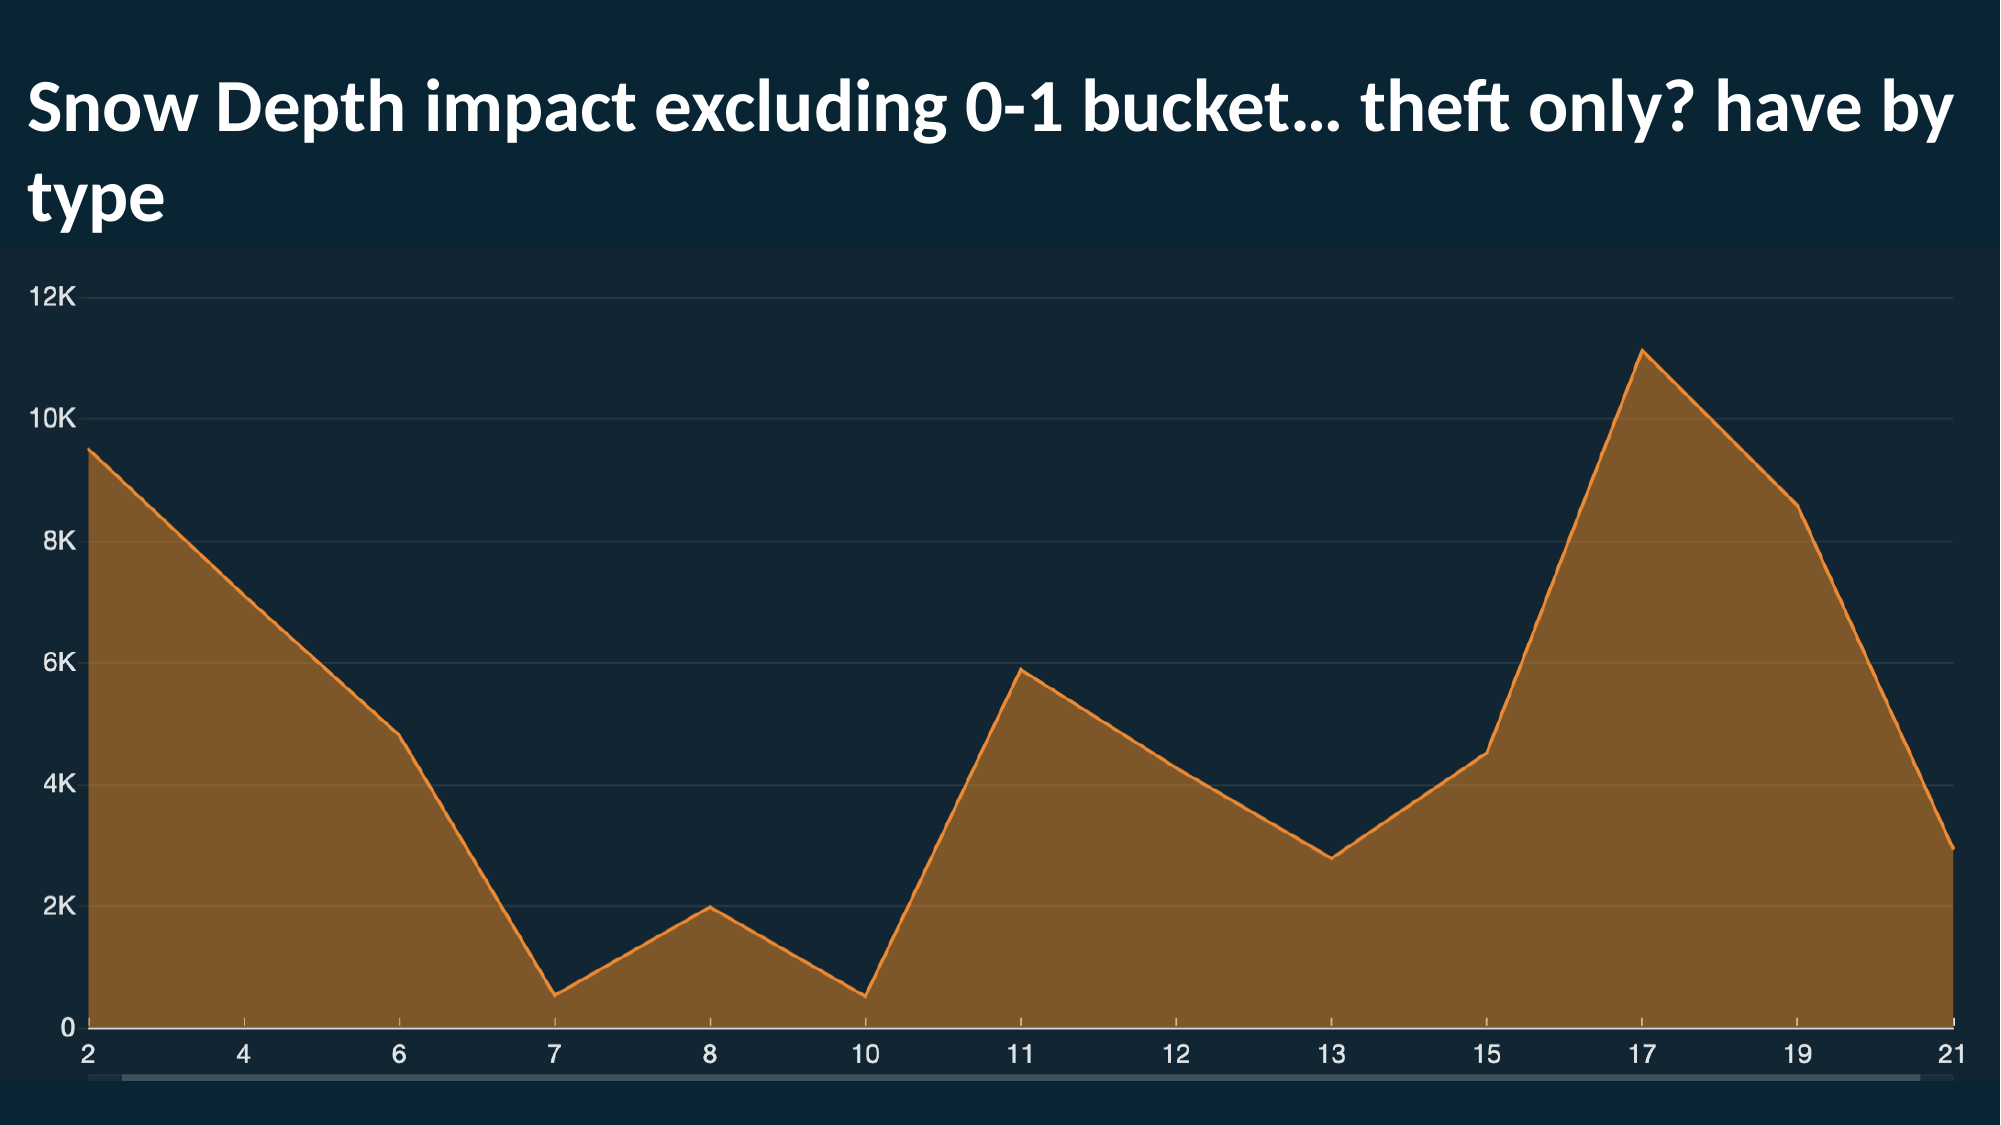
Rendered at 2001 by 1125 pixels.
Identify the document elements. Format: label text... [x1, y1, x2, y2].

picture [0, 248, 2000, 1081]
text_box Snow Depth impact excluding 0-1 bucket… theft only? have by type [12, 48, 1975, 246]
